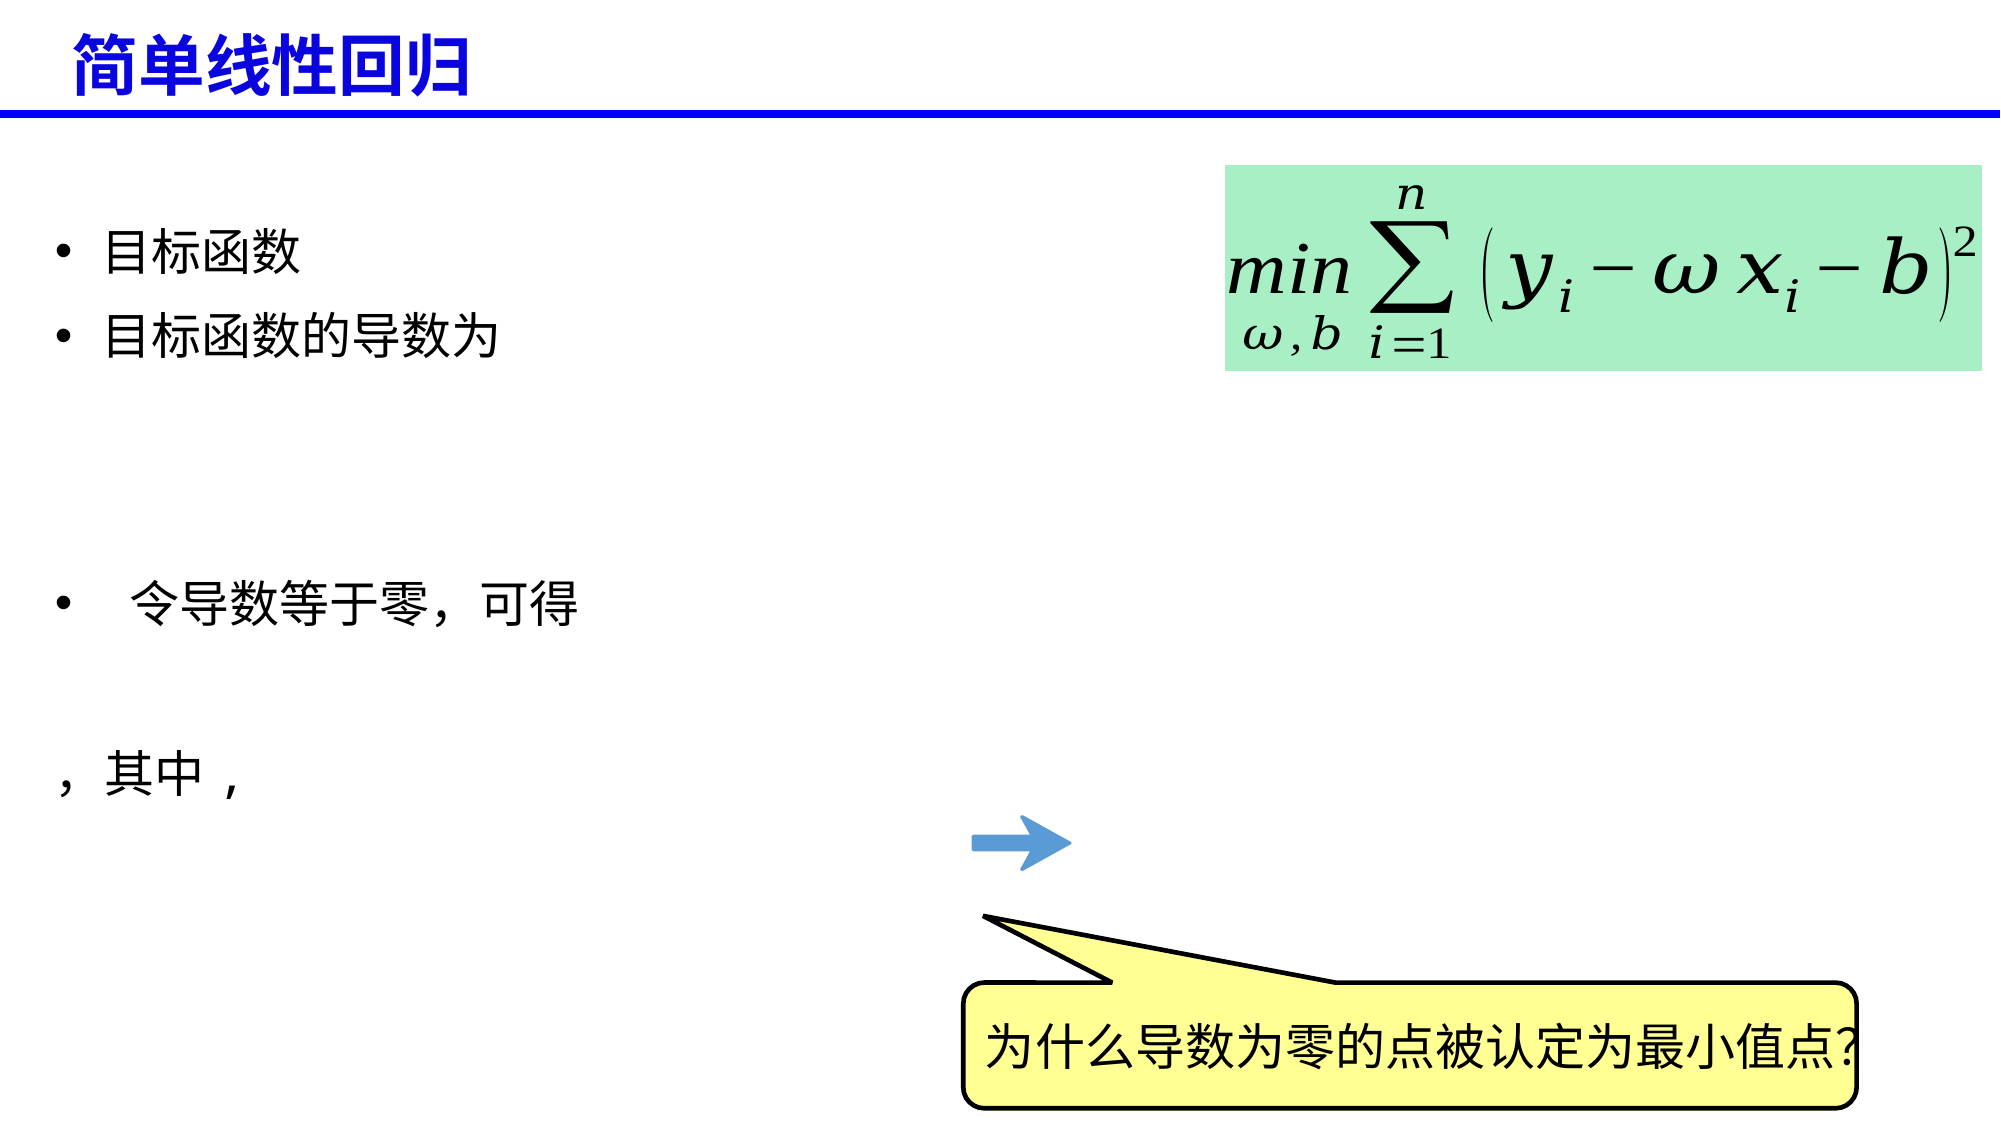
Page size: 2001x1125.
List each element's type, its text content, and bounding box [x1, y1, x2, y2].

text_box 为什么导数为零的点被认定为最小值点？ [962, 914, 1858, 1110]
text_box [970, 814, 1073, 872]
text_box 简单线性回归 [56, 16, 1306, 110]
